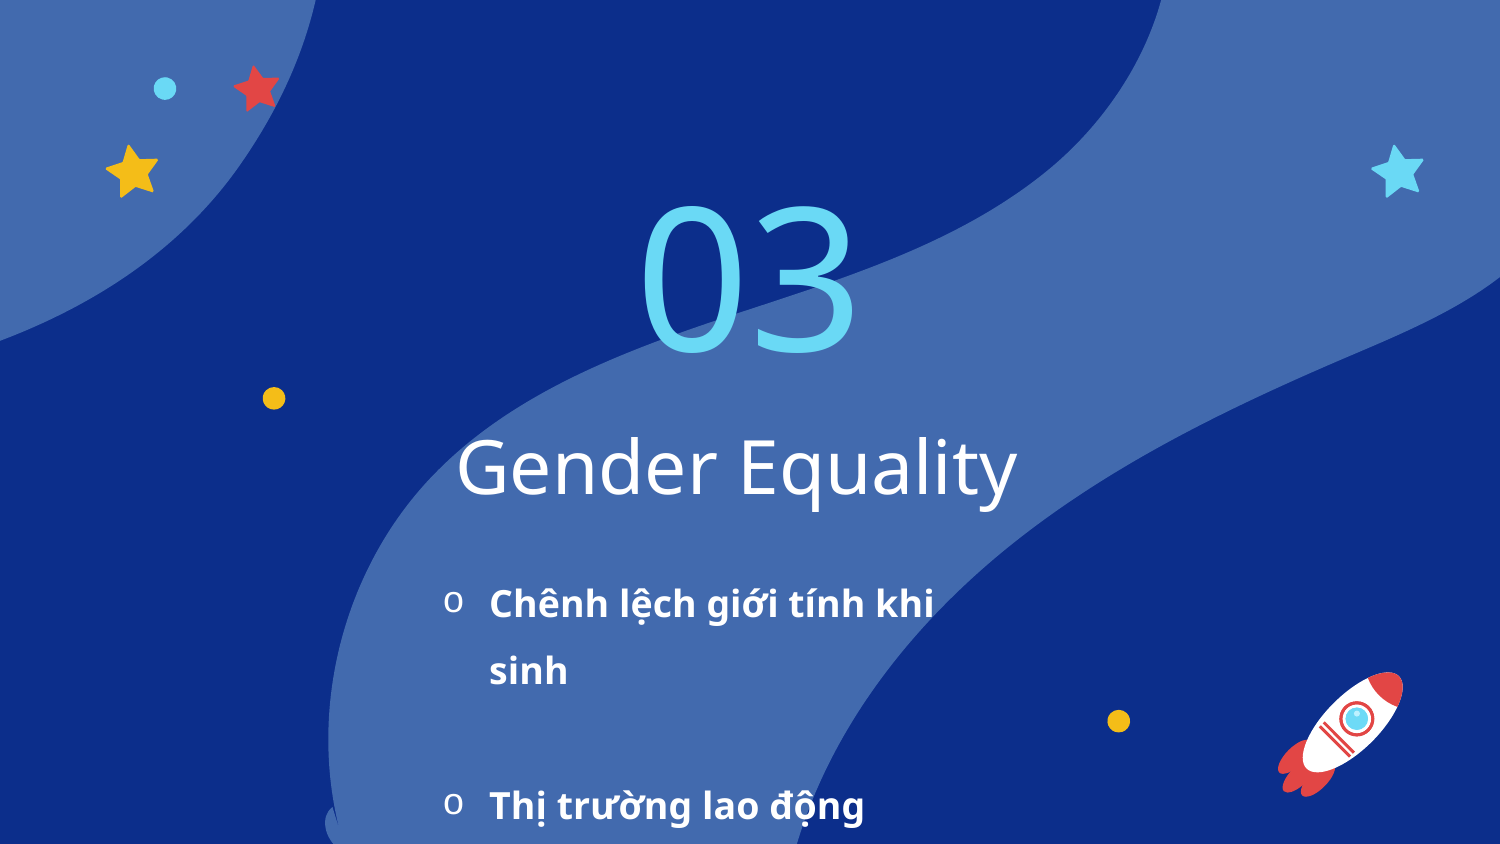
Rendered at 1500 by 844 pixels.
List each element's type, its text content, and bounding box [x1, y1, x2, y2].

title Gender Equality [407, 387, 1067, 543]
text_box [1275, 672, 1410, 797]
subtitle Chênh lệch giới tính khi sinh Thị trường lao động [427, 543, 1033, 844]
title 03 [571, 224, 929, 319]
